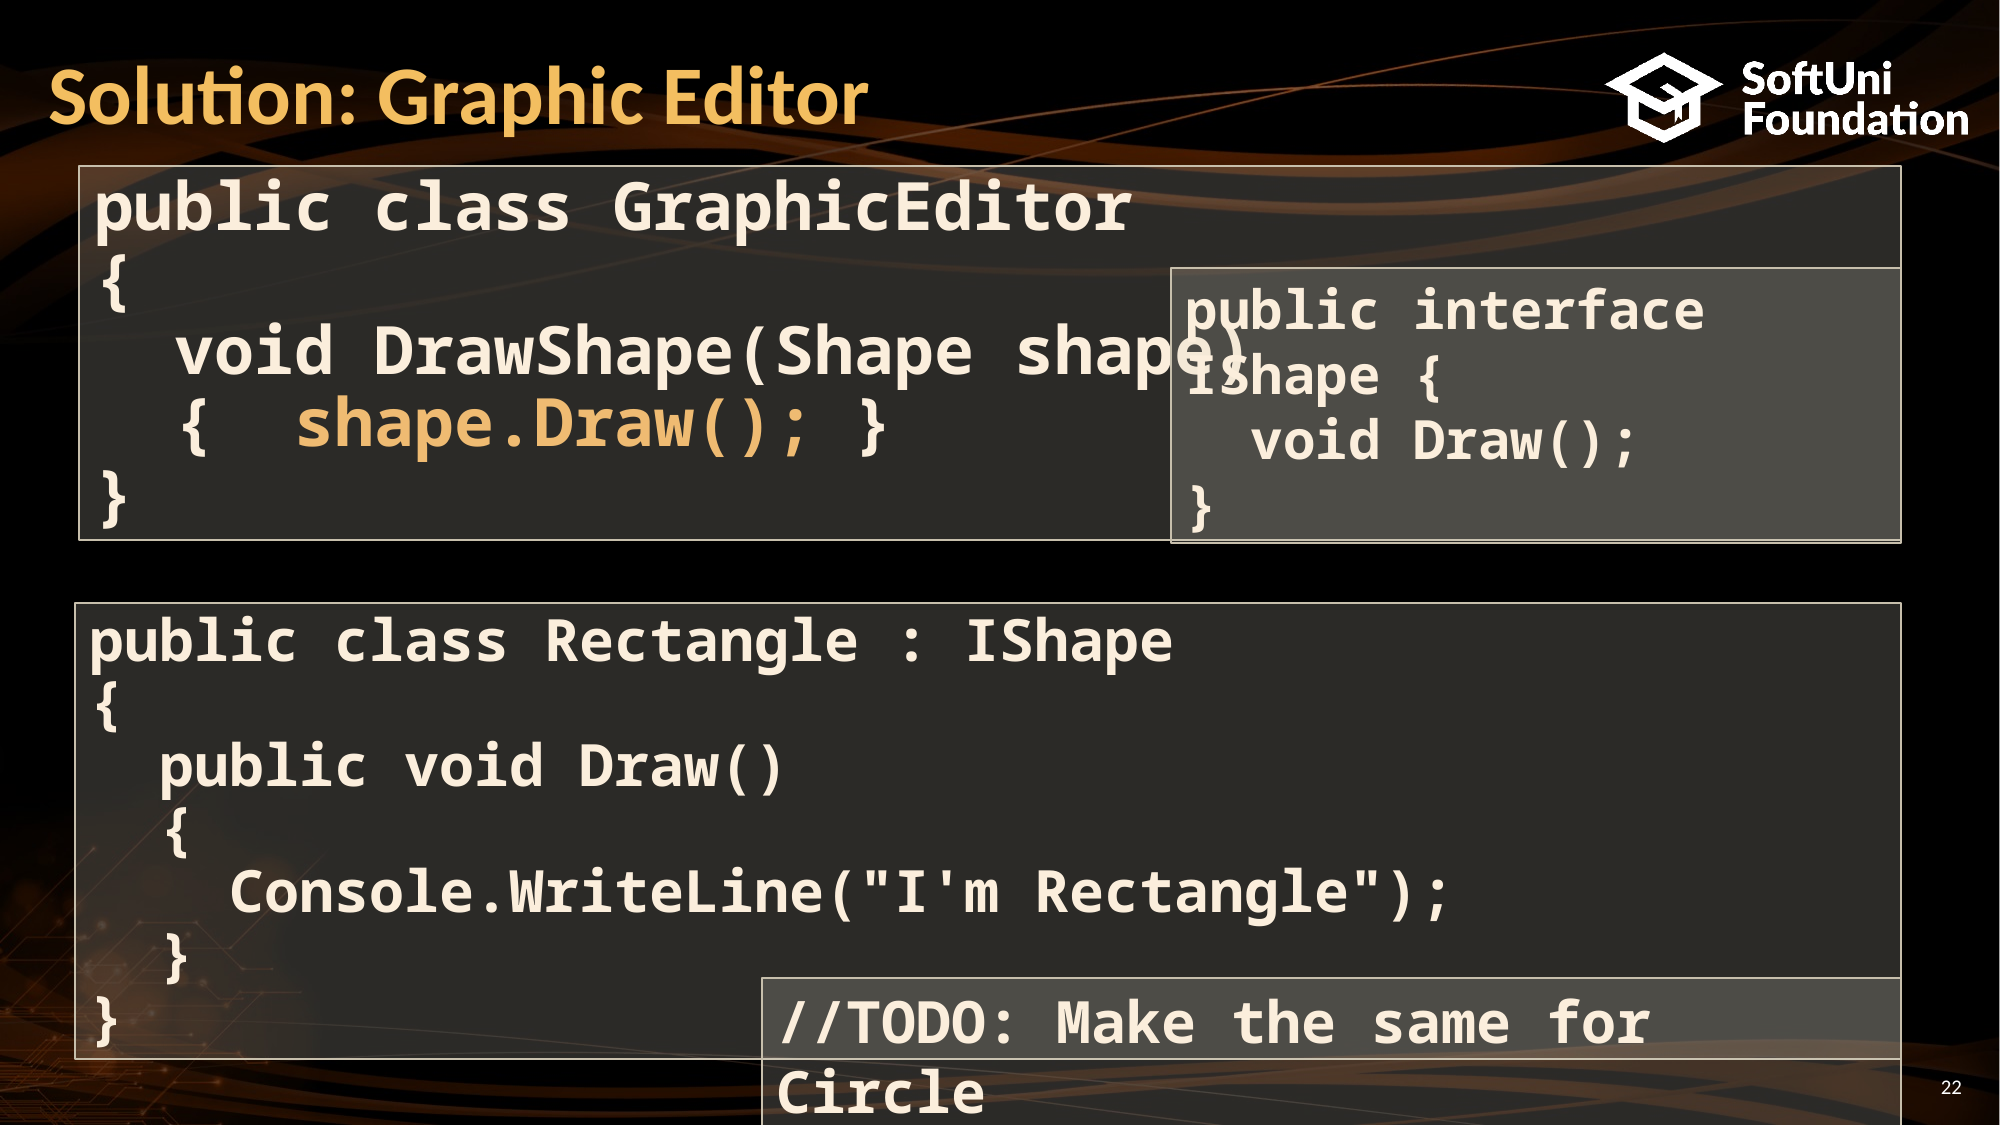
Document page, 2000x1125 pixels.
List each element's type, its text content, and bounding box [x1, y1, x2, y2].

title Solution: Graphic Editor [30, 6, 1602, 189]
text_box //TODO: Make the same for Circle [761, 978, 1902, 1125]
slide_number 22 [1902, 1070, 1968, 1103]
picture [0, 0, 2000, 1125]
text_box public interface IShape { void Draw(); } [1170, 268, 1902, 543]
text_box public class GraphicEditor { void DrawShape(Shape shape) { shape.Draw(); } } [79, 165, 1902, 541]
text_box public class Rectangle : IShape { public void Draw() { Console.WriteLine("I'm Rectangle"); } } [74, 603, 1902, 1059]
